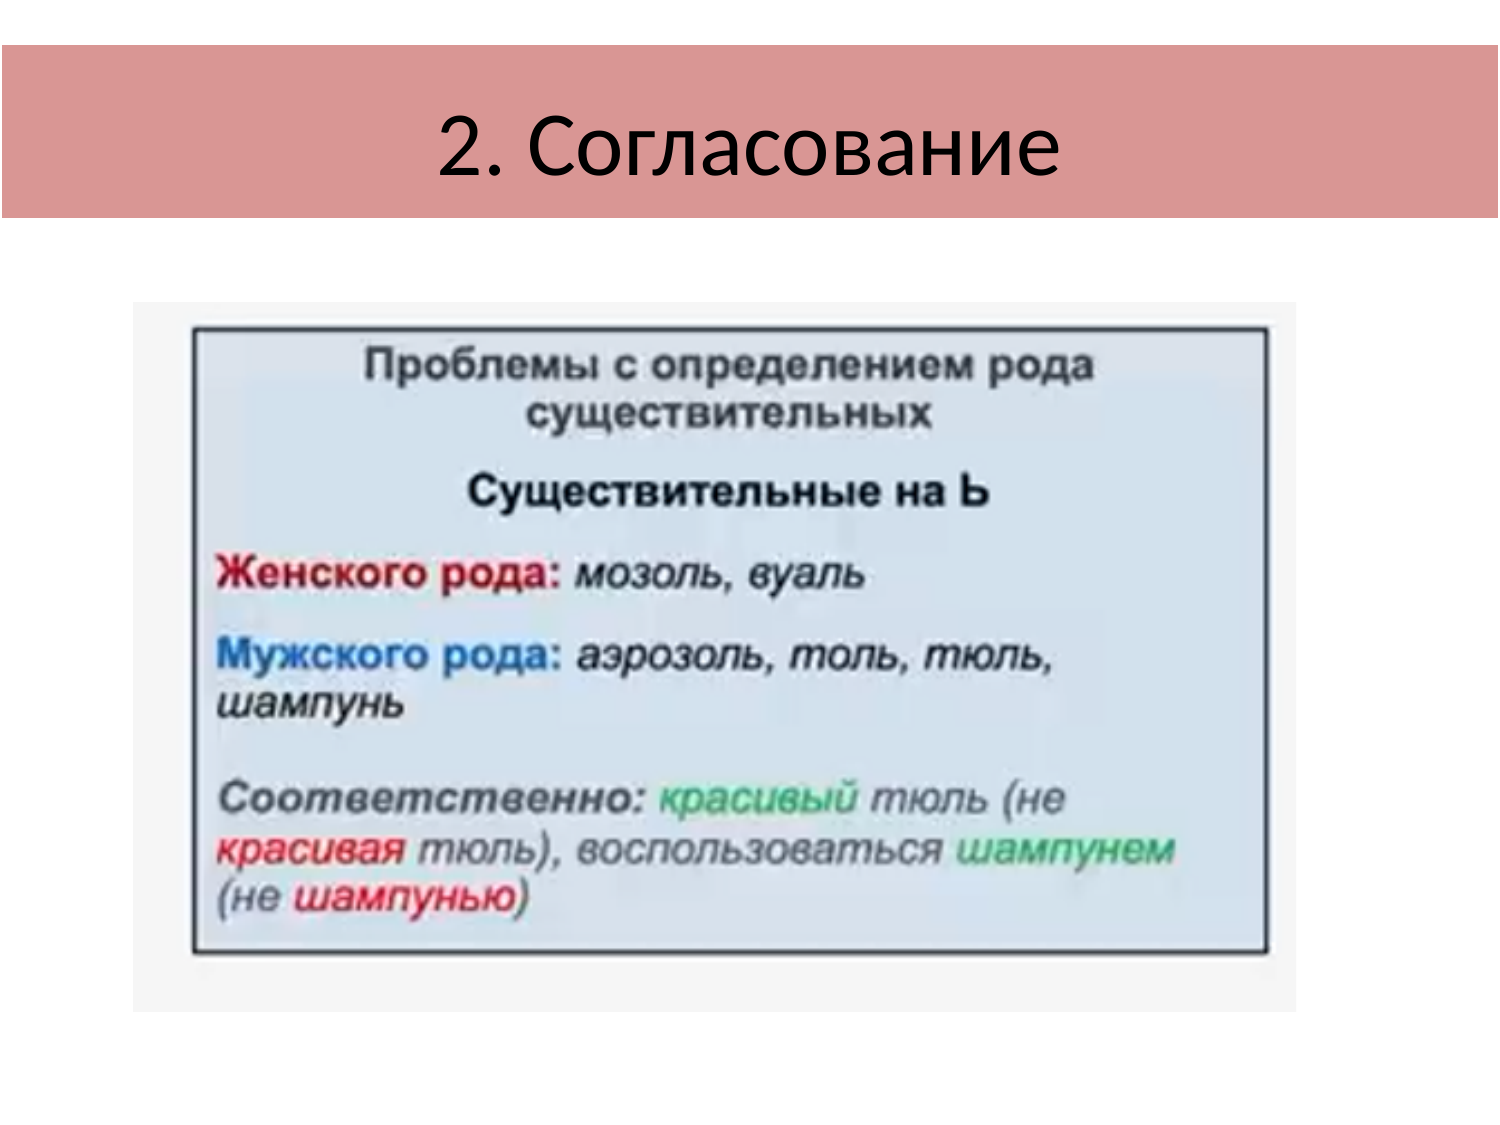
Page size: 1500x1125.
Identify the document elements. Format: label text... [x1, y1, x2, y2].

text_box [0, 41, 1500, 222]
picture [127, 302, 1297, 1012]
title 2. Согласование [75, 45, 1425, 233]
